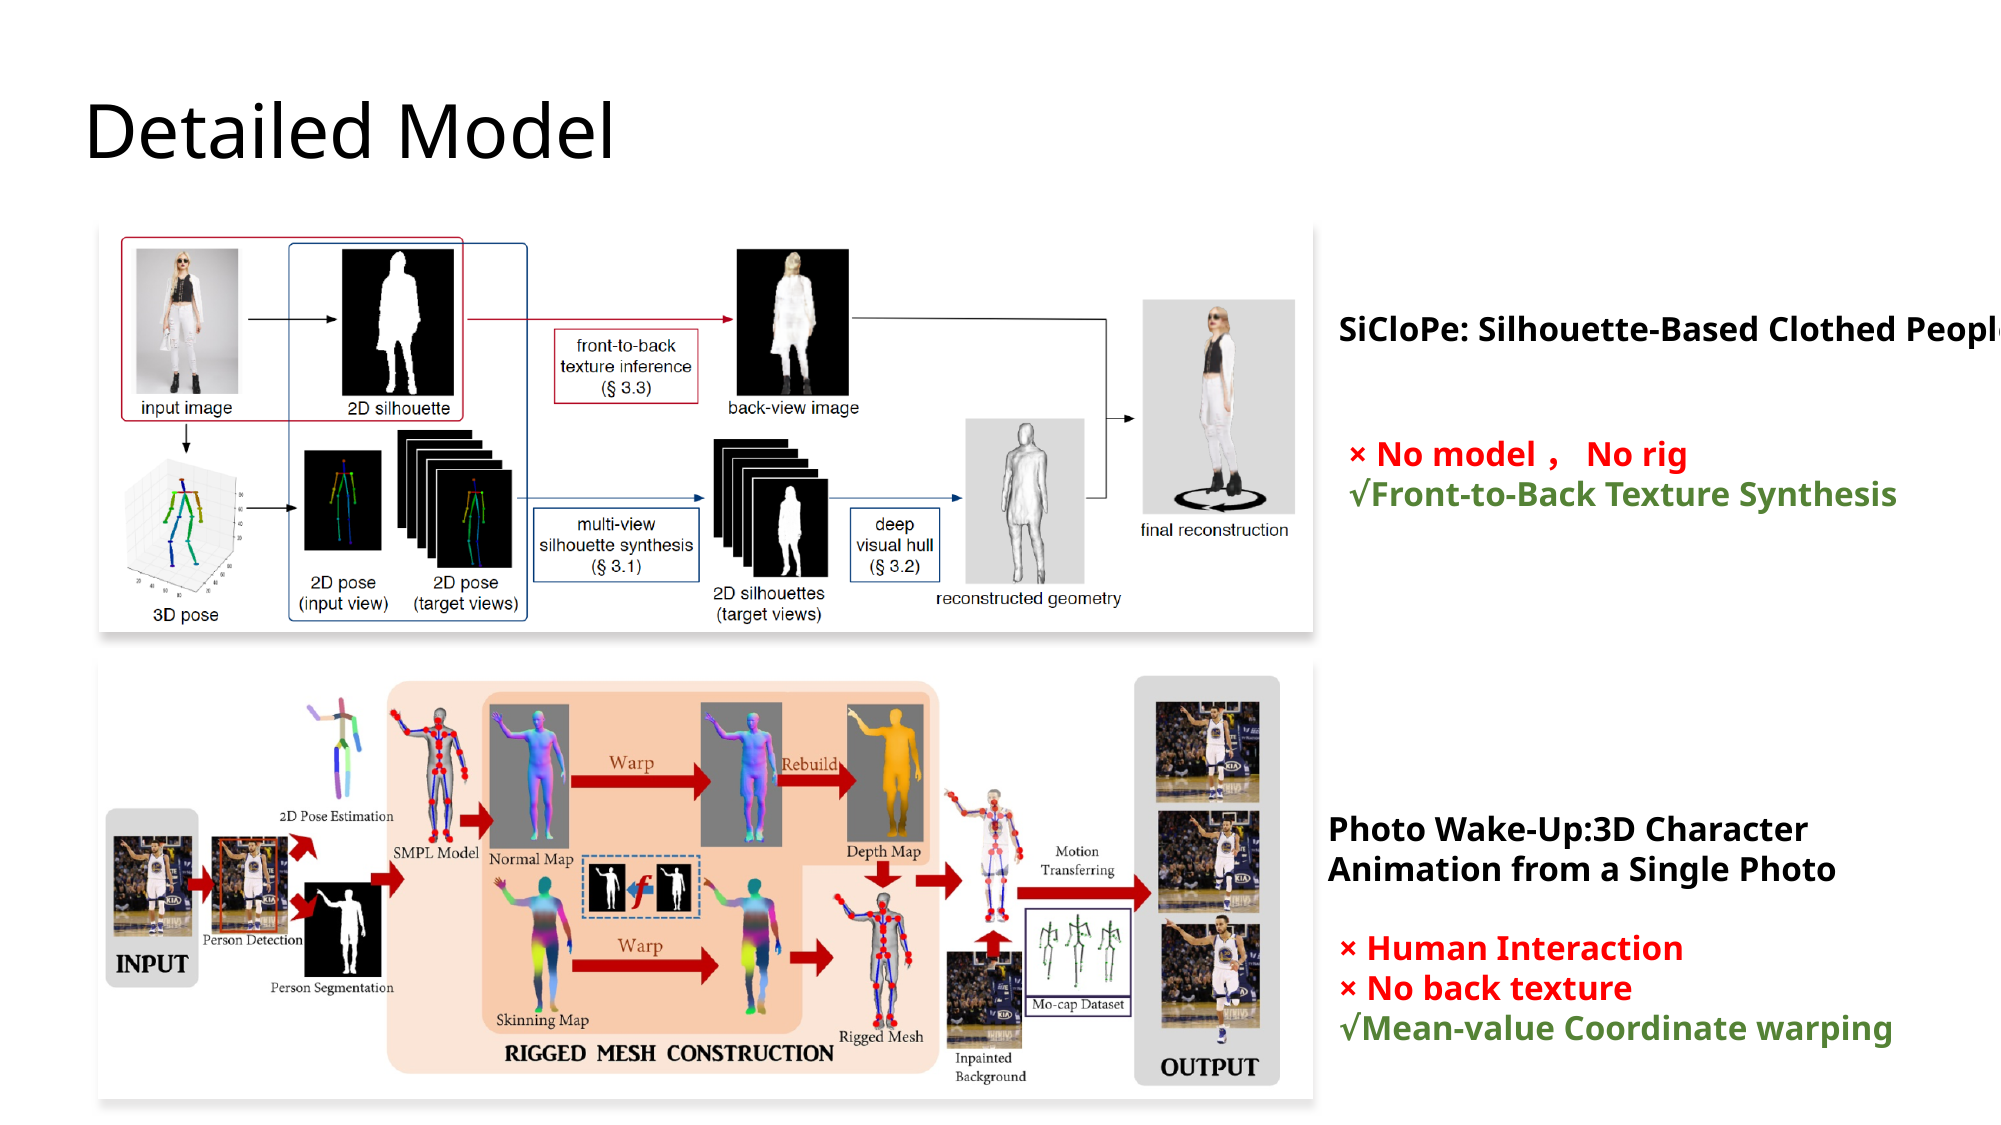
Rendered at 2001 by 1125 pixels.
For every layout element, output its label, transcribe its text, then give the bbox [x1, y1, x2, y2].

text_box × Human Interaction × No back texture √Mean-value Coordinate warping [1323, 920, 1974, 1095]
text_box × No model，No rig √Front-to-Back Texture Synthesis [1333, 425, 1945, 521]
picture [99, 220, 1313, 632]
text_box Photo Wake-Up:3D Character Animation from a Single Photo [1313, 800, 1993, 895]
text_box SiCloPe: Silhouette-Based Clothed People [1323, 300, 2000, 356]
picture [98, 656, 1313, 1099]
text_box Detailed Model [68, 75, 1313, 181]
